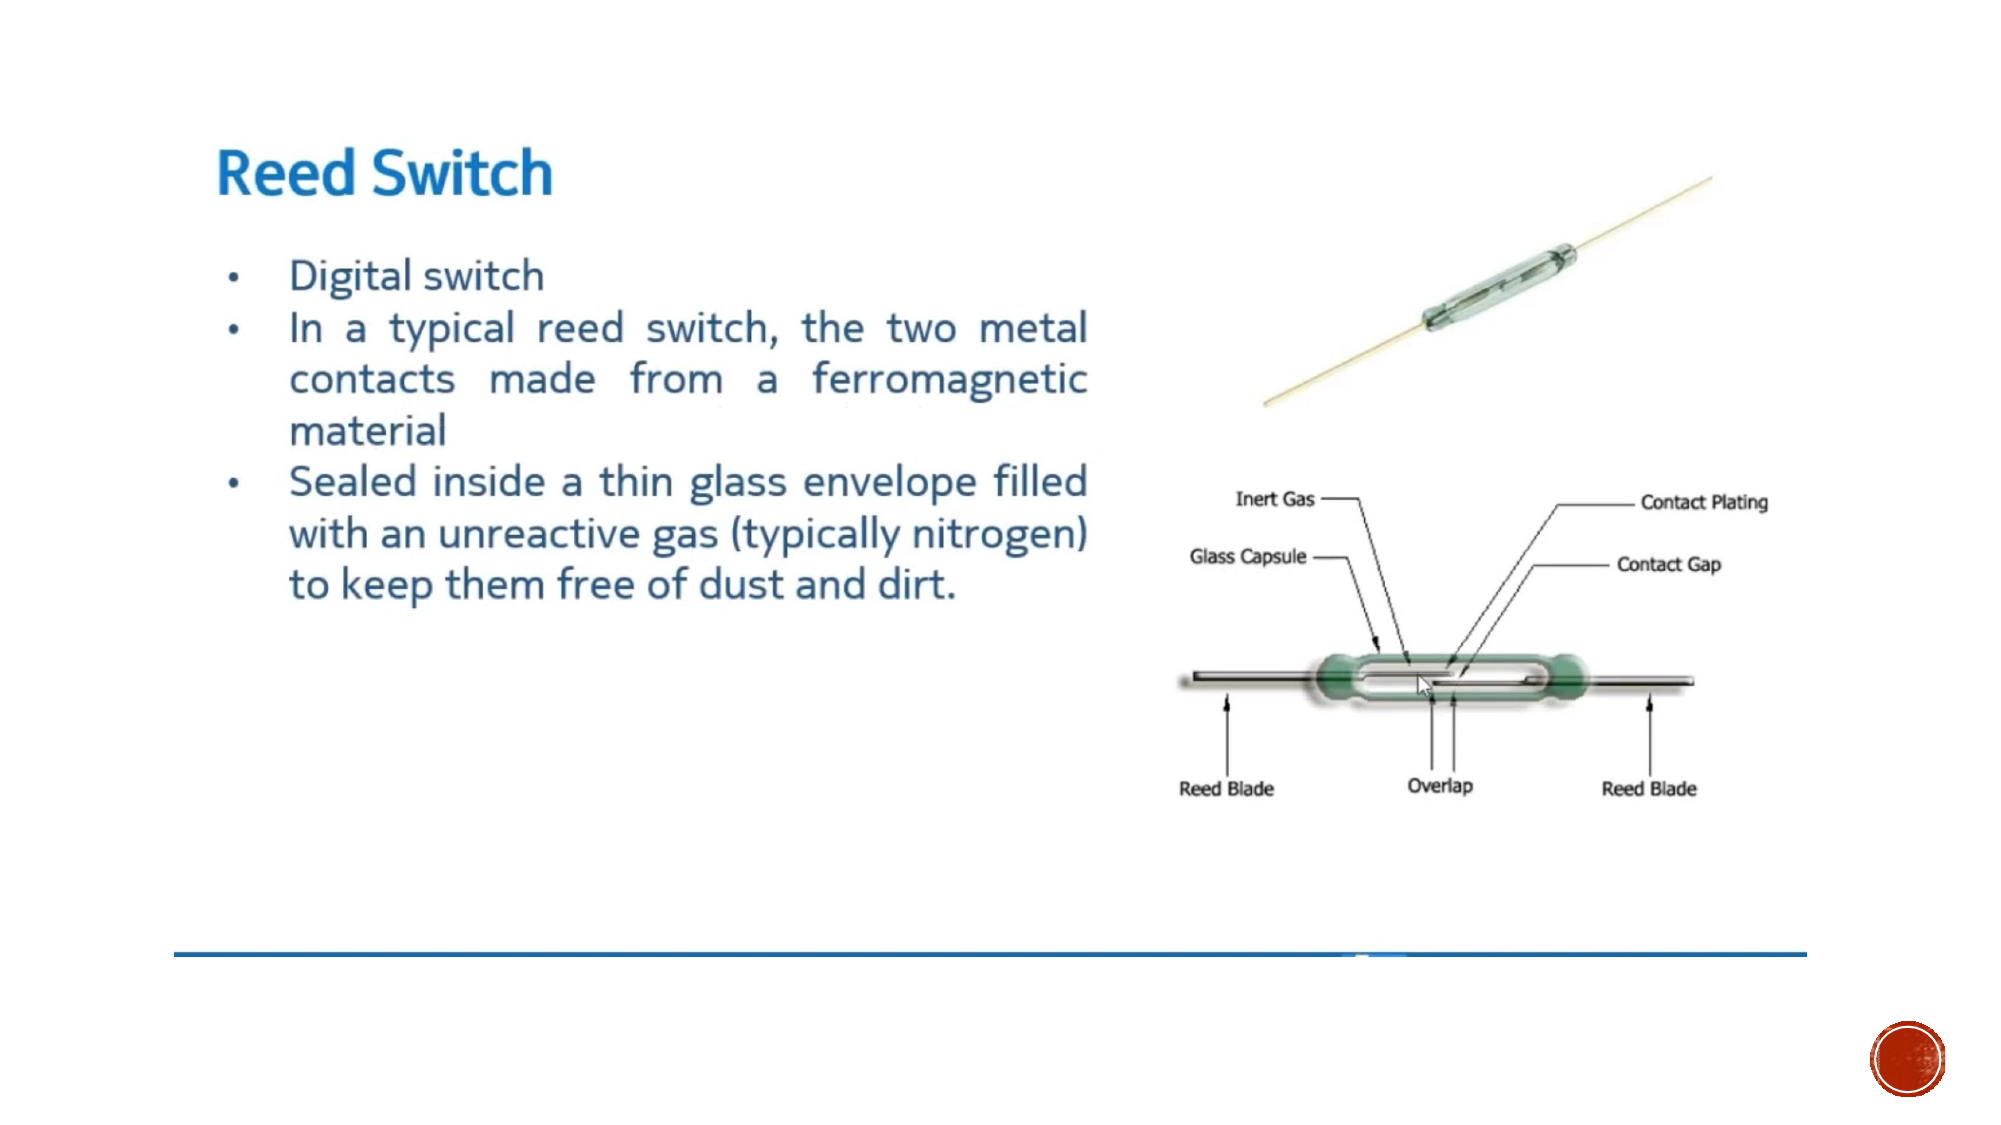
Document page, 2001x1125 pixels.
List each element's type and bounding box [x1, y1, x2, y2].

text_box [174, 136, 1807, 957]
picture [1870, 1021, 1946, 1097]
